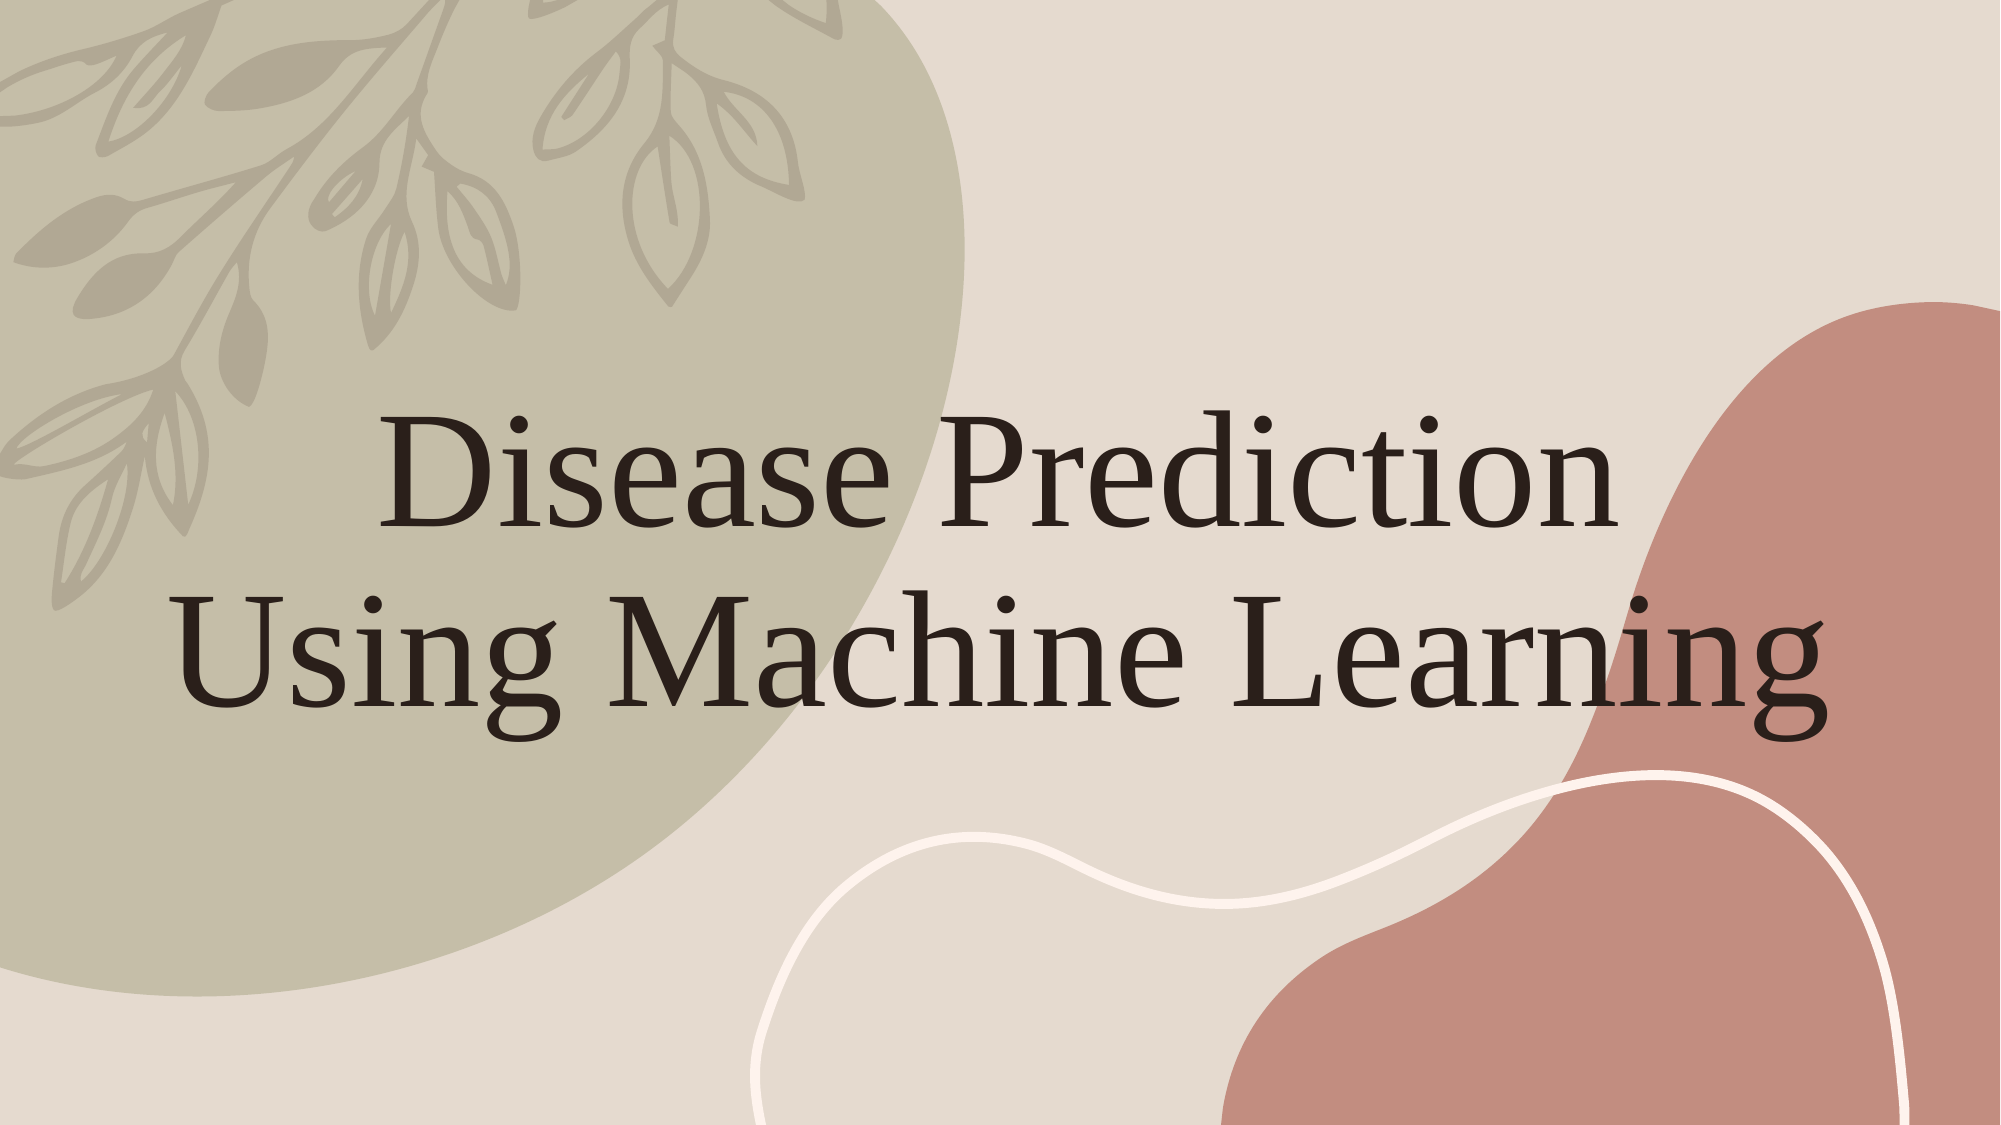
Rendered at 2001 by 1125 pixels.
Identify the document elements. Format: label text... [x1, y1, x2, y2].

title Disease Prediction Using Machine Learning [150, 149, 1850, 975]
